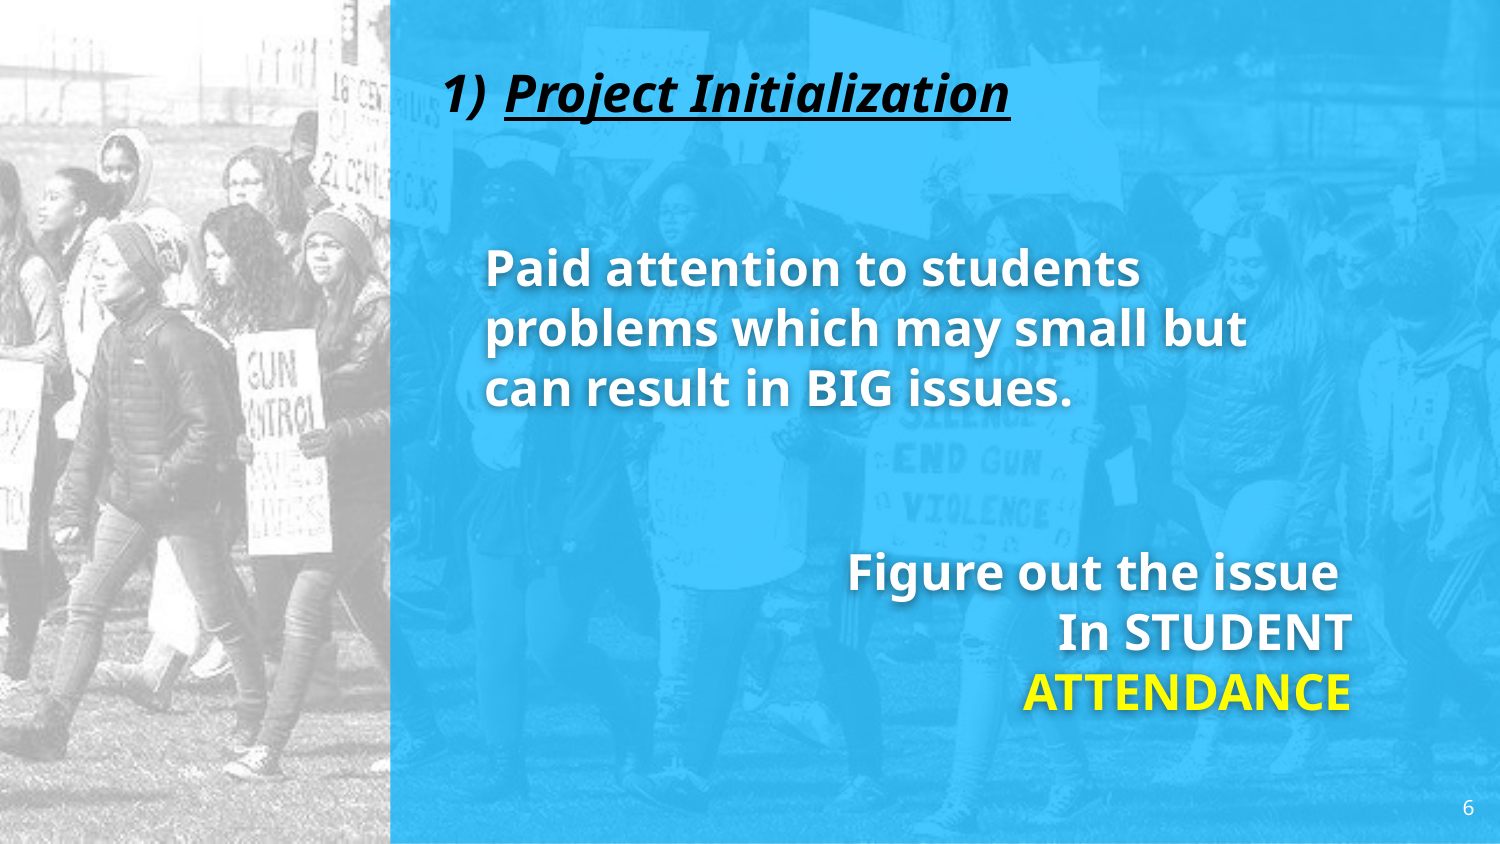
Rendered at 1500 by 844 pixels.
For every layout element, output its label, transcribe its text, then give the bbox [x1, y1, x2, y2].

picture [390, 0, 1500, 844]
list Figure out the issue In STUDENT ATTENDANCE [782, 525, 1369, 742]
slide_number ‹#› [1399, 779, 1490, 844]
list Paid attention to students problems which may small but can result in BIG issues. [469, 221, 1298, 497]
title Project Initialization [414, 45, 1353, 129]
